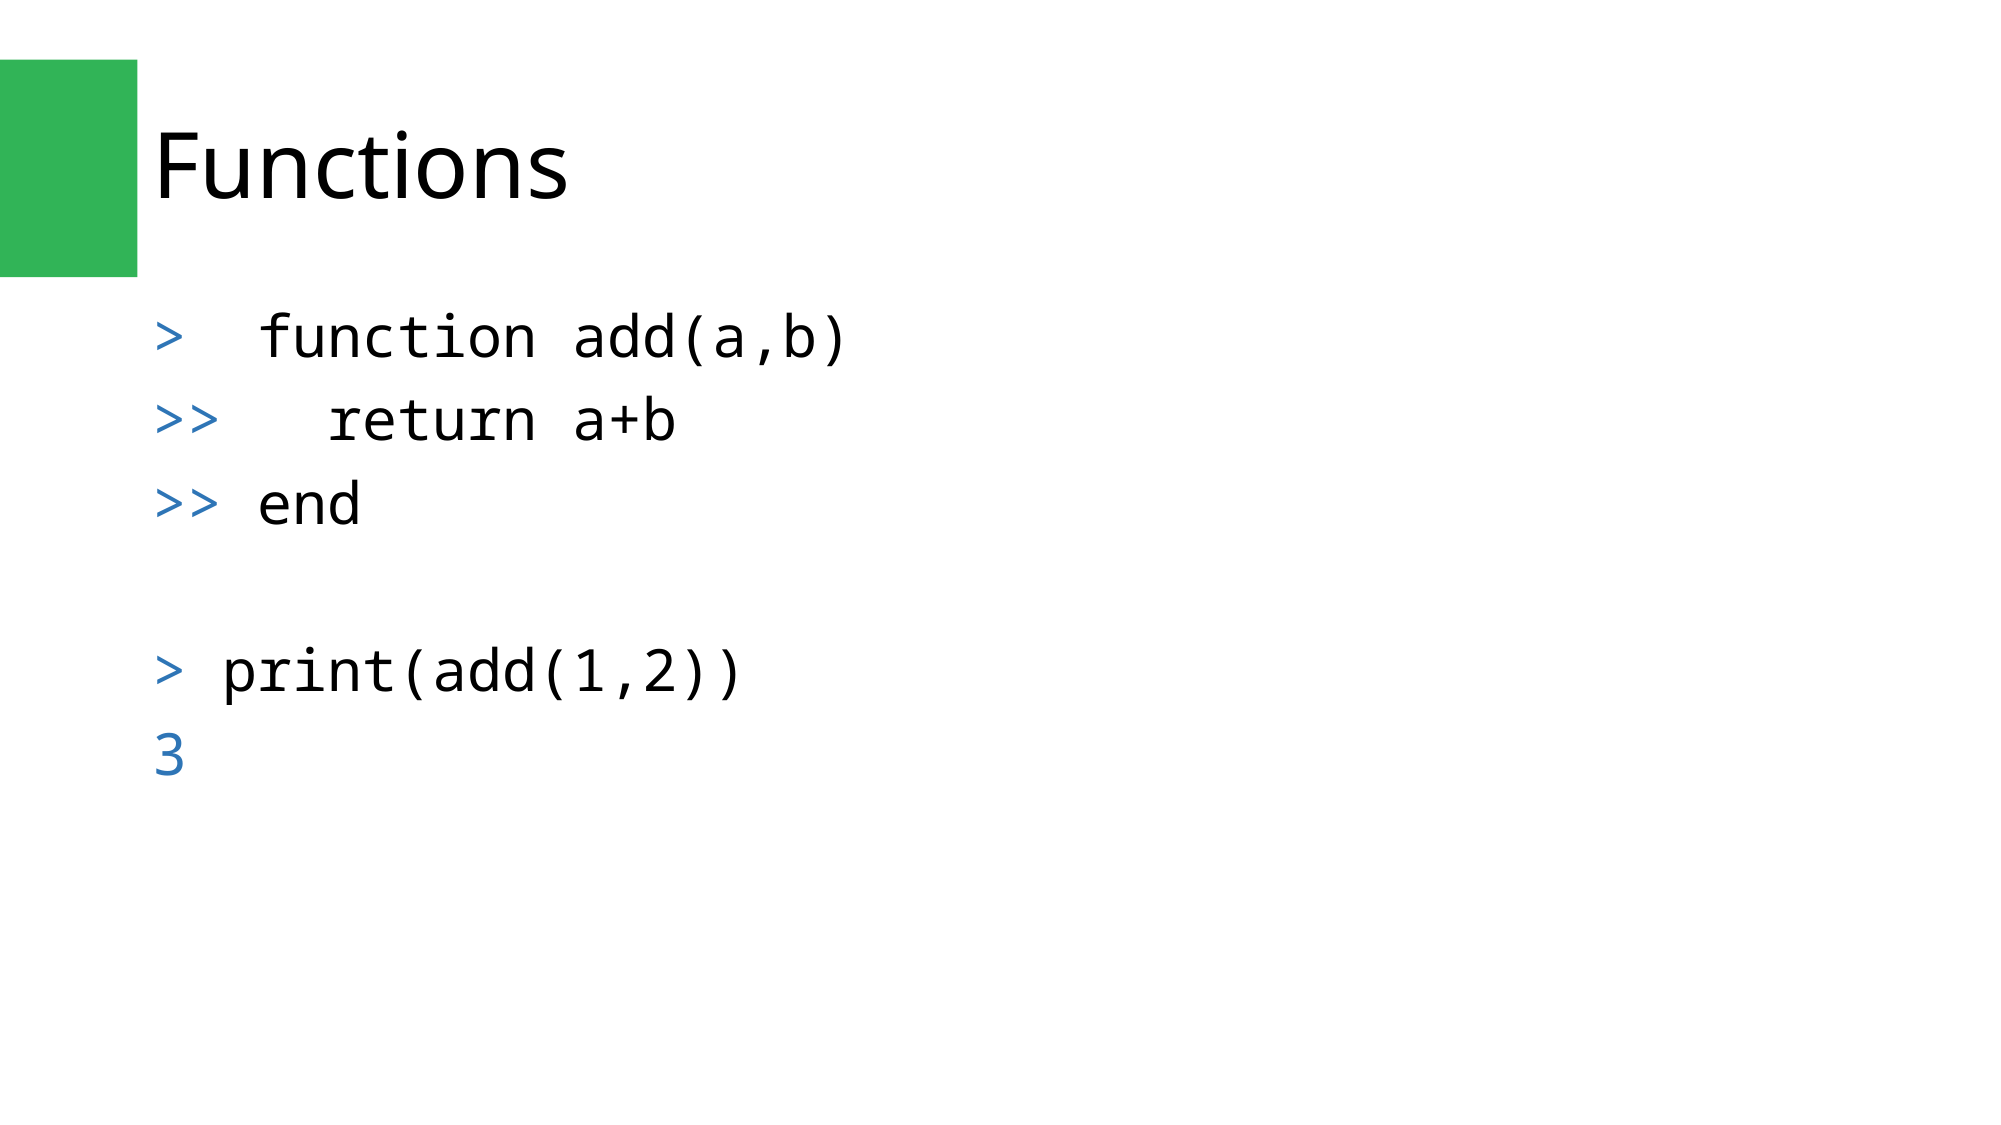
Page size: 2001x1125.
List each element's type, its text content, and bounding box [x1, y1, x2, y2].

title Functions [137, 59, 1863, 278]
list > function add(a,b) >> return a+b >> end > print(add(1,2)) 3 [137, 299, 1863, 1014]
